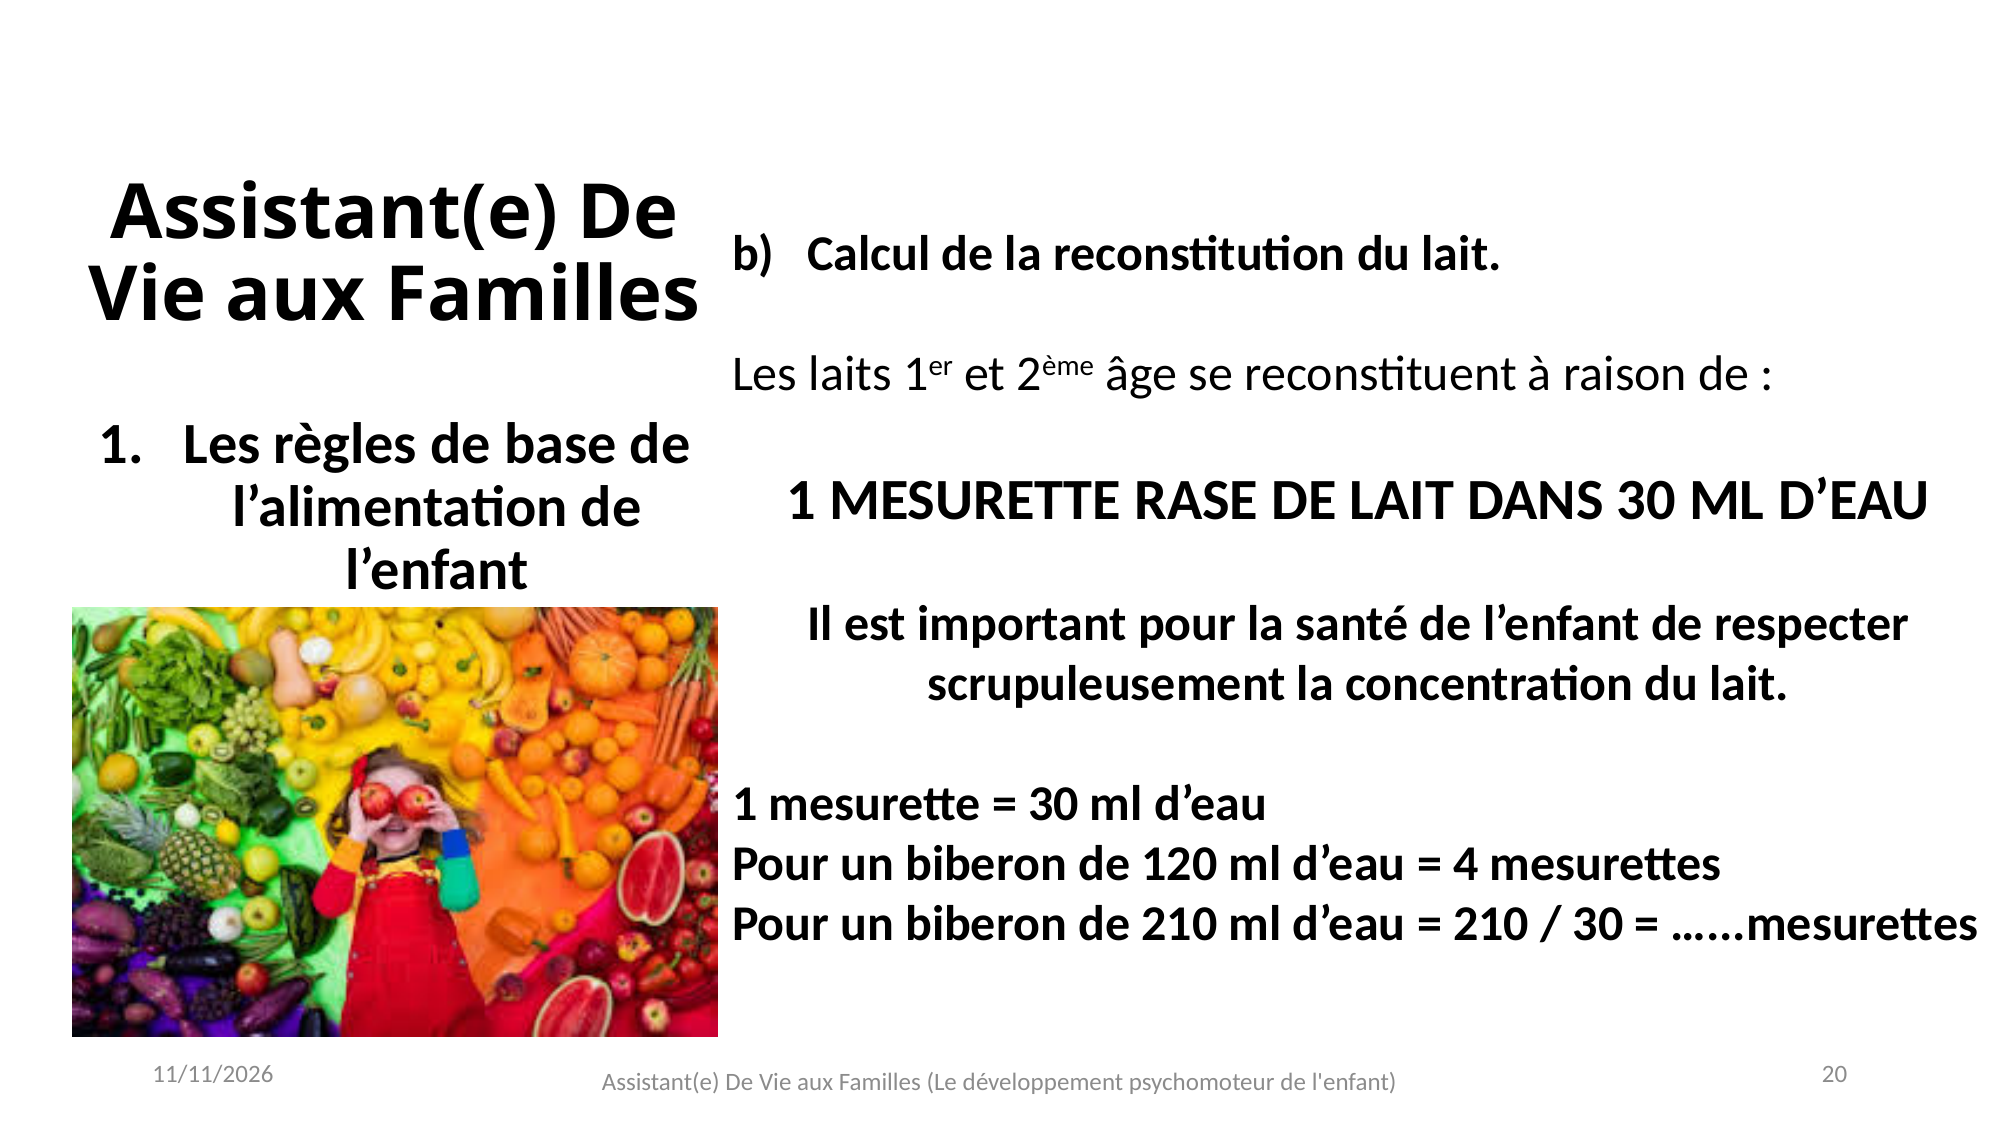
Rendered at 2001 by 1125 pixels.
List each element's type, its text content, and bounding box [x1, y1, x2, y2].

footer Assistant(e) De Vie aux Familles (Le développement psychomoteur de l'enfant) [579, 1050, 1421, 1111]
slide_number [137, 1042, 588, 1103]
title Assistant(e) De Vie aux Familles [72, 82, 718, 344]
slide_number 20 [1412, 1042, 1863, 1103]
picture [72, 607, 718, 1037]
list Les règles de base de l’alimentation de l’enfant [72, 344, 717, 607]
text_box Calcul de la reconstitution du lait. Les laits 1er et 2ème âge se reconstituent à raison de : 1 mesurette rase de lait dans 30 ml d’eau Il est important pour la santé de l’enfant de respecter scrupuleusement la concentration du lait. 1 mesurette = 30 ml d’eau Pour un biberon de 120 ml d’eau = 4 mesurettes Pour un biberon de 210 ml d’eau = 210 / 30 = …...mesurettes [717, 213, 2000, 959]
